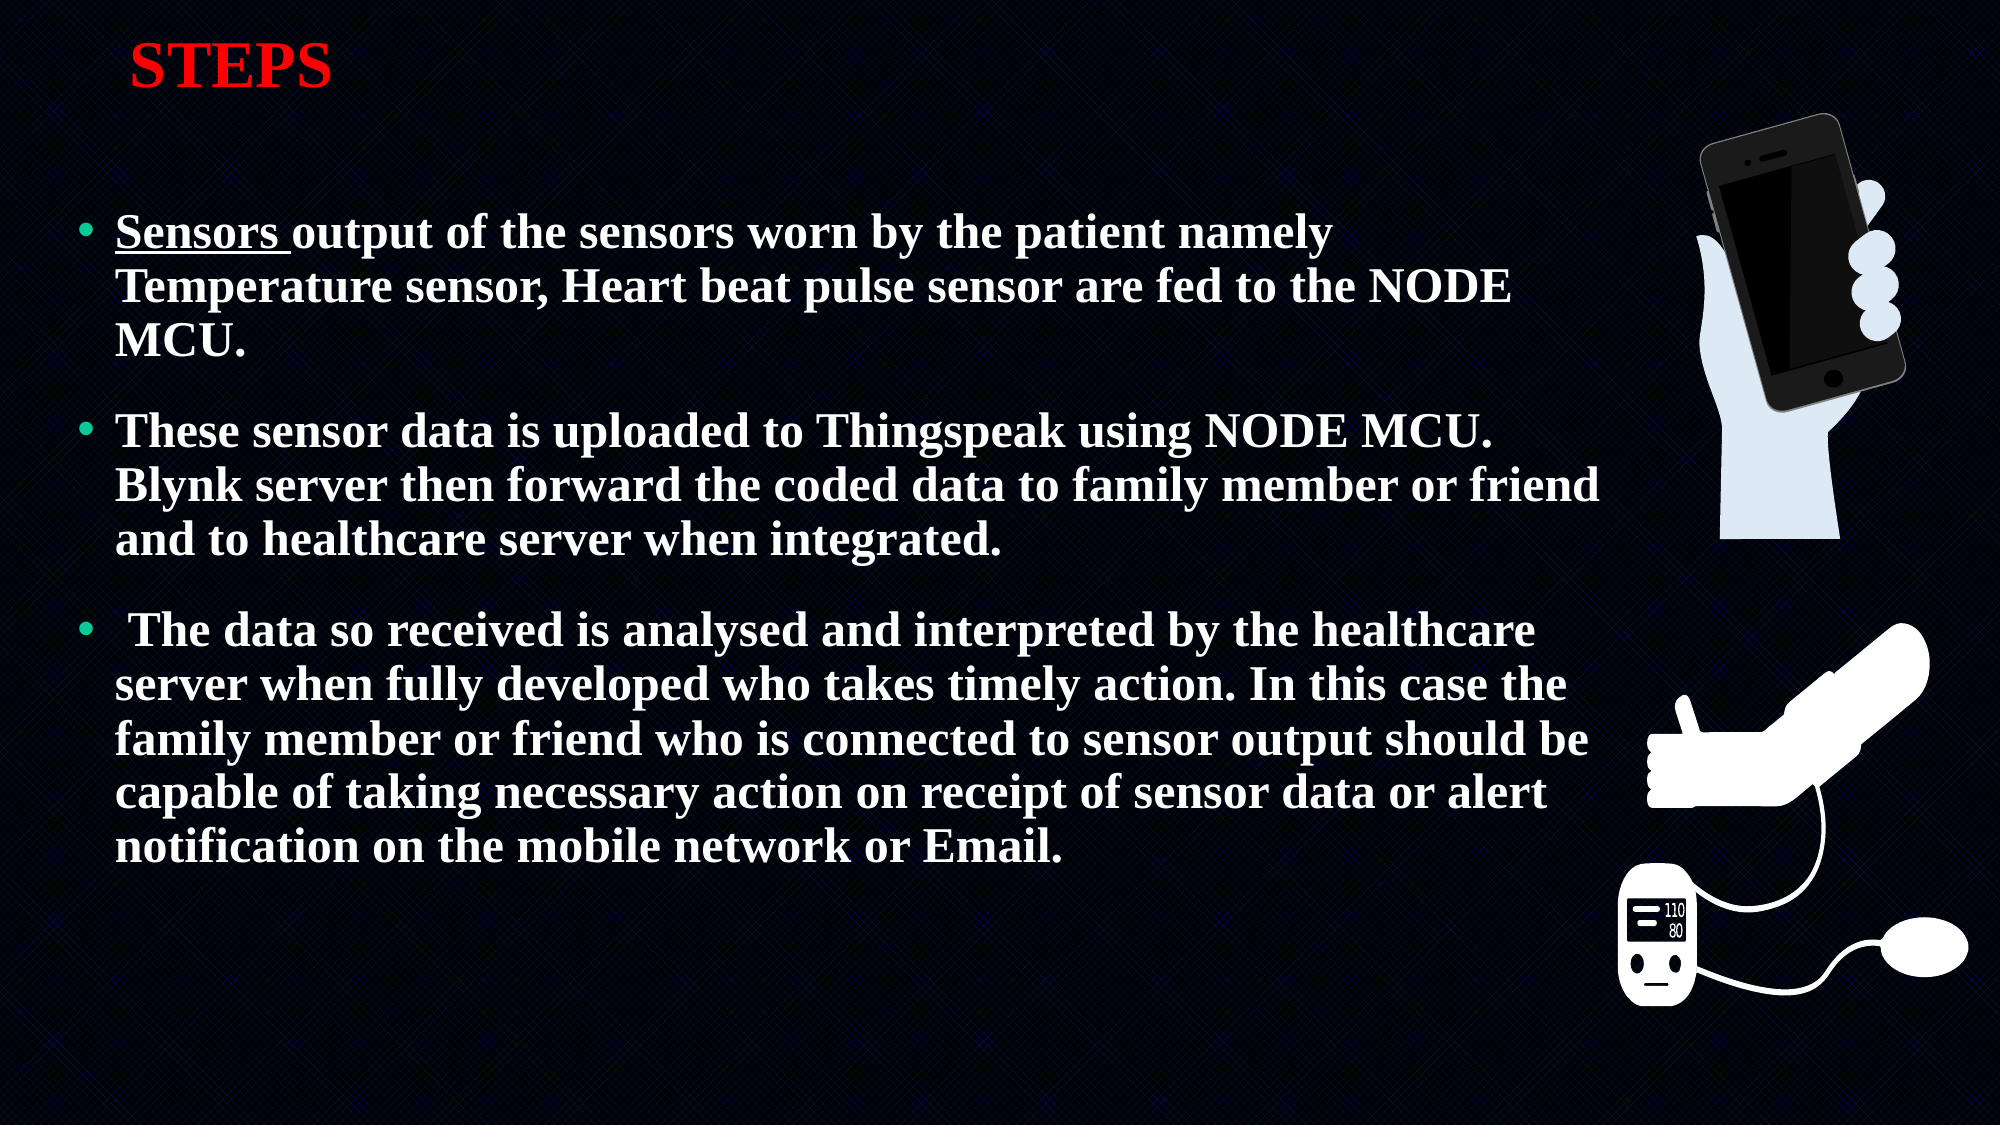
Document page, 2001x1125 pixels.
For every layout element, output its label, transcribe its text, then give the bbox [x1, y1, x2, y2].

title STEPS [115, 10, 417, 110]
list Sensors output of the sensors worn by the patient namely Temperature sensor, Heart beat pulse sensor are fed to the NODE MCU. These sensor data is uploaded to Thingspeak using NODE MCU. Blynk server then forward the coded data to family member or friend and to healthcare server when integrated. The data so received is analysed and interpreted by the healthcare server when fully developed who takes timely action. In this case the family member or friend who is connected to sensor output should be capable of taking necessary action on receipt of sensor data or alert notification on the mobile network or Email. [62, 197, 1638, 1043]
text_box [1617, 623, 1969, 1007]
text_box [1640, 121, 1949, 544]
